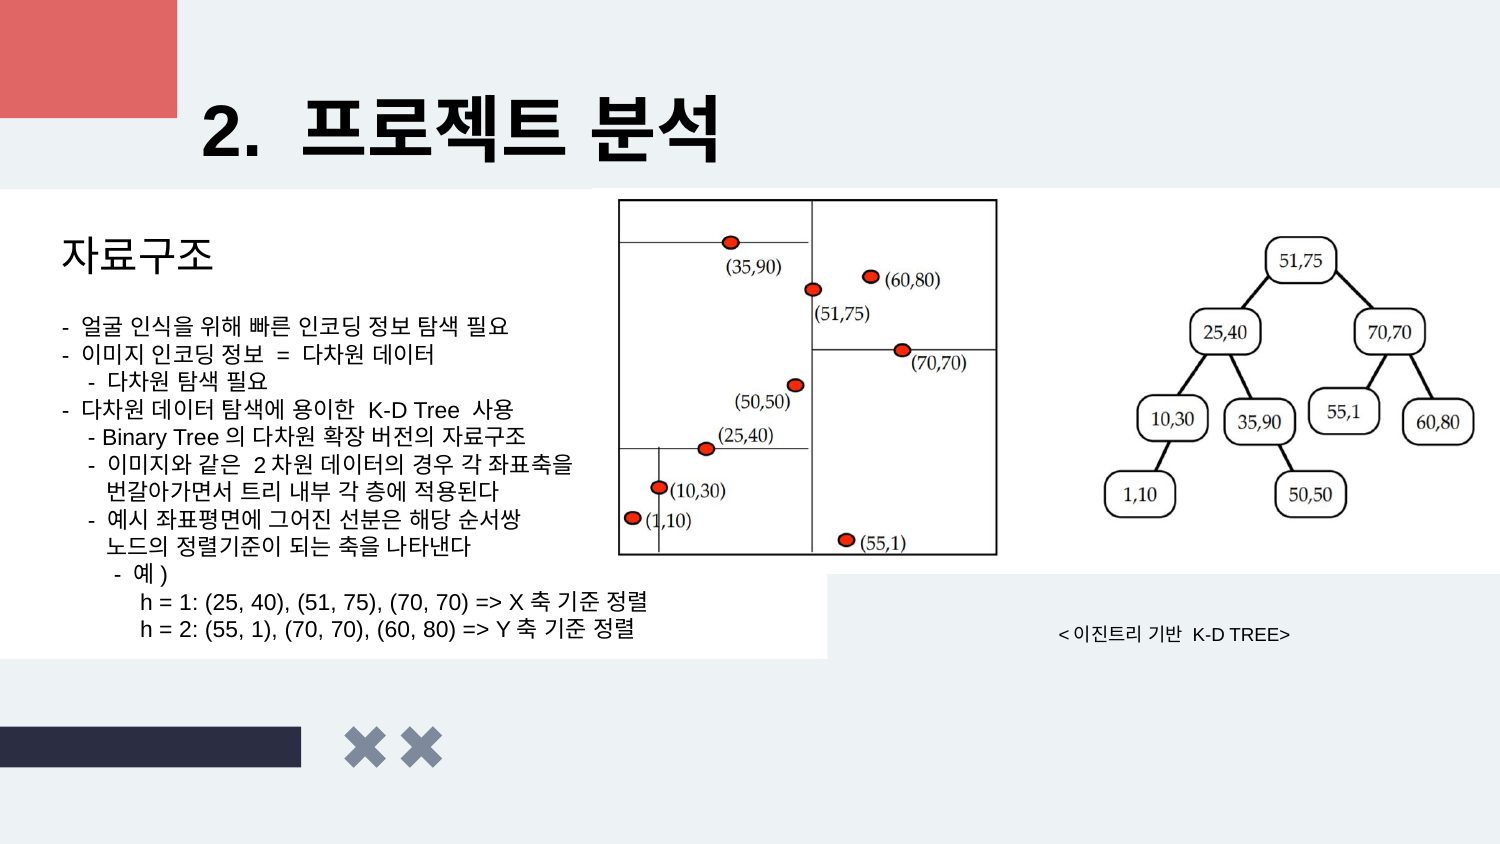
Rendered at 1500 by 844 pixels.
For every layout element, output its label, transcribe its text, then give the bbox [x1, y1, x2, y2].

text_box 2. 프로젝트 분석 [186, 68, 839, 163]
picture [592, 188, 1500, 574]
subtitle - 얼굴 인식을 위해 빠른 인코딩 정보 탐색 필요 - 이미지 인코딩 정보 = 다차원 데이터 - 다차원 탐색 필요 - 다차원 데이터 탐색에 용이한 K-D Tree 사용 - Binary Tree의 다차원 확장 버전의 자료구조 - 이미지와 같은 2차원 데이터의 경우 각 좌표축을 번갈아가면서 트리 내부 각 층에 적용된다 - 예시 좌표평면에 그어진 선분은 해당 순서쌍 노드의 정렬기준이 되는 축을 나타낸다 - 예) h = 1: (25, 40), (51, 75), (70, 70) => X축 기준 정렬 h = 2: (55, 1), (70, 70), (60, 80) => Y축 기준 정렬 [46, 299, 774, 647]
text_box 자료구조 [46, 210, 587, 299]
text_box <이진트리 기반 K-D TREE> [989, 621, 1360, 647]
